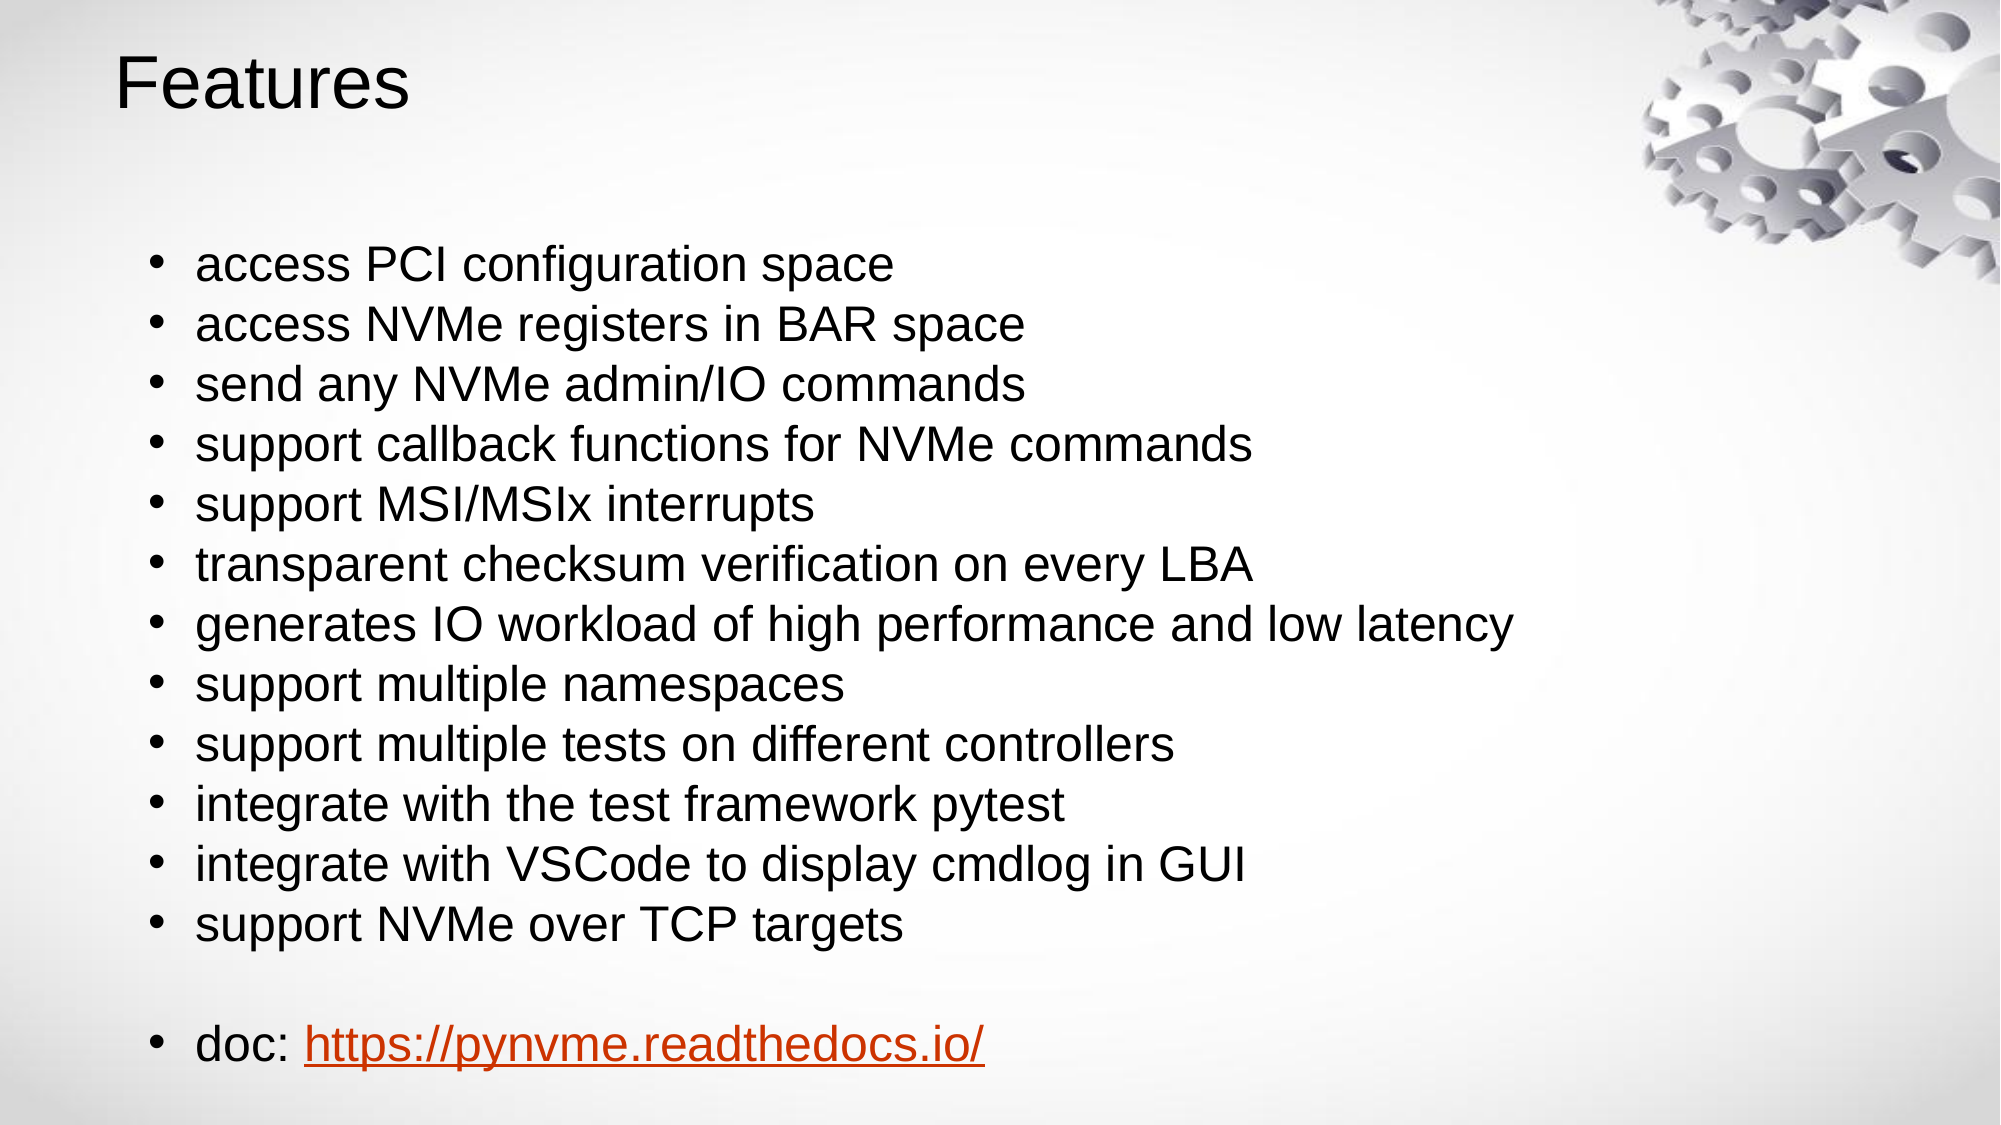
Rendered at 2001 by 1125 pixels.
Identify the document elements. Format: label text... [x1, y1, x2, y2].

title Features [99, 31, 1900, 127]
picture [0, 0, 2000, 1125]
text_box access PCI configuration space access NVMe registers in BAR space send any NVMe admin/IO commands support callback functions for NVMe commands support MSI/MSIx interrupts transparent checksum verification on every LBA generates IO workload of high performance and low latency support multiple namespaces support multiple tests on different controllers integrate with the test framework pytest integrate with VSCode to display cmdlog in GUI support NVMe over TCP targets doc: https://pynvme.readthedocs.io/ [133, 223, 1744, 1079]
